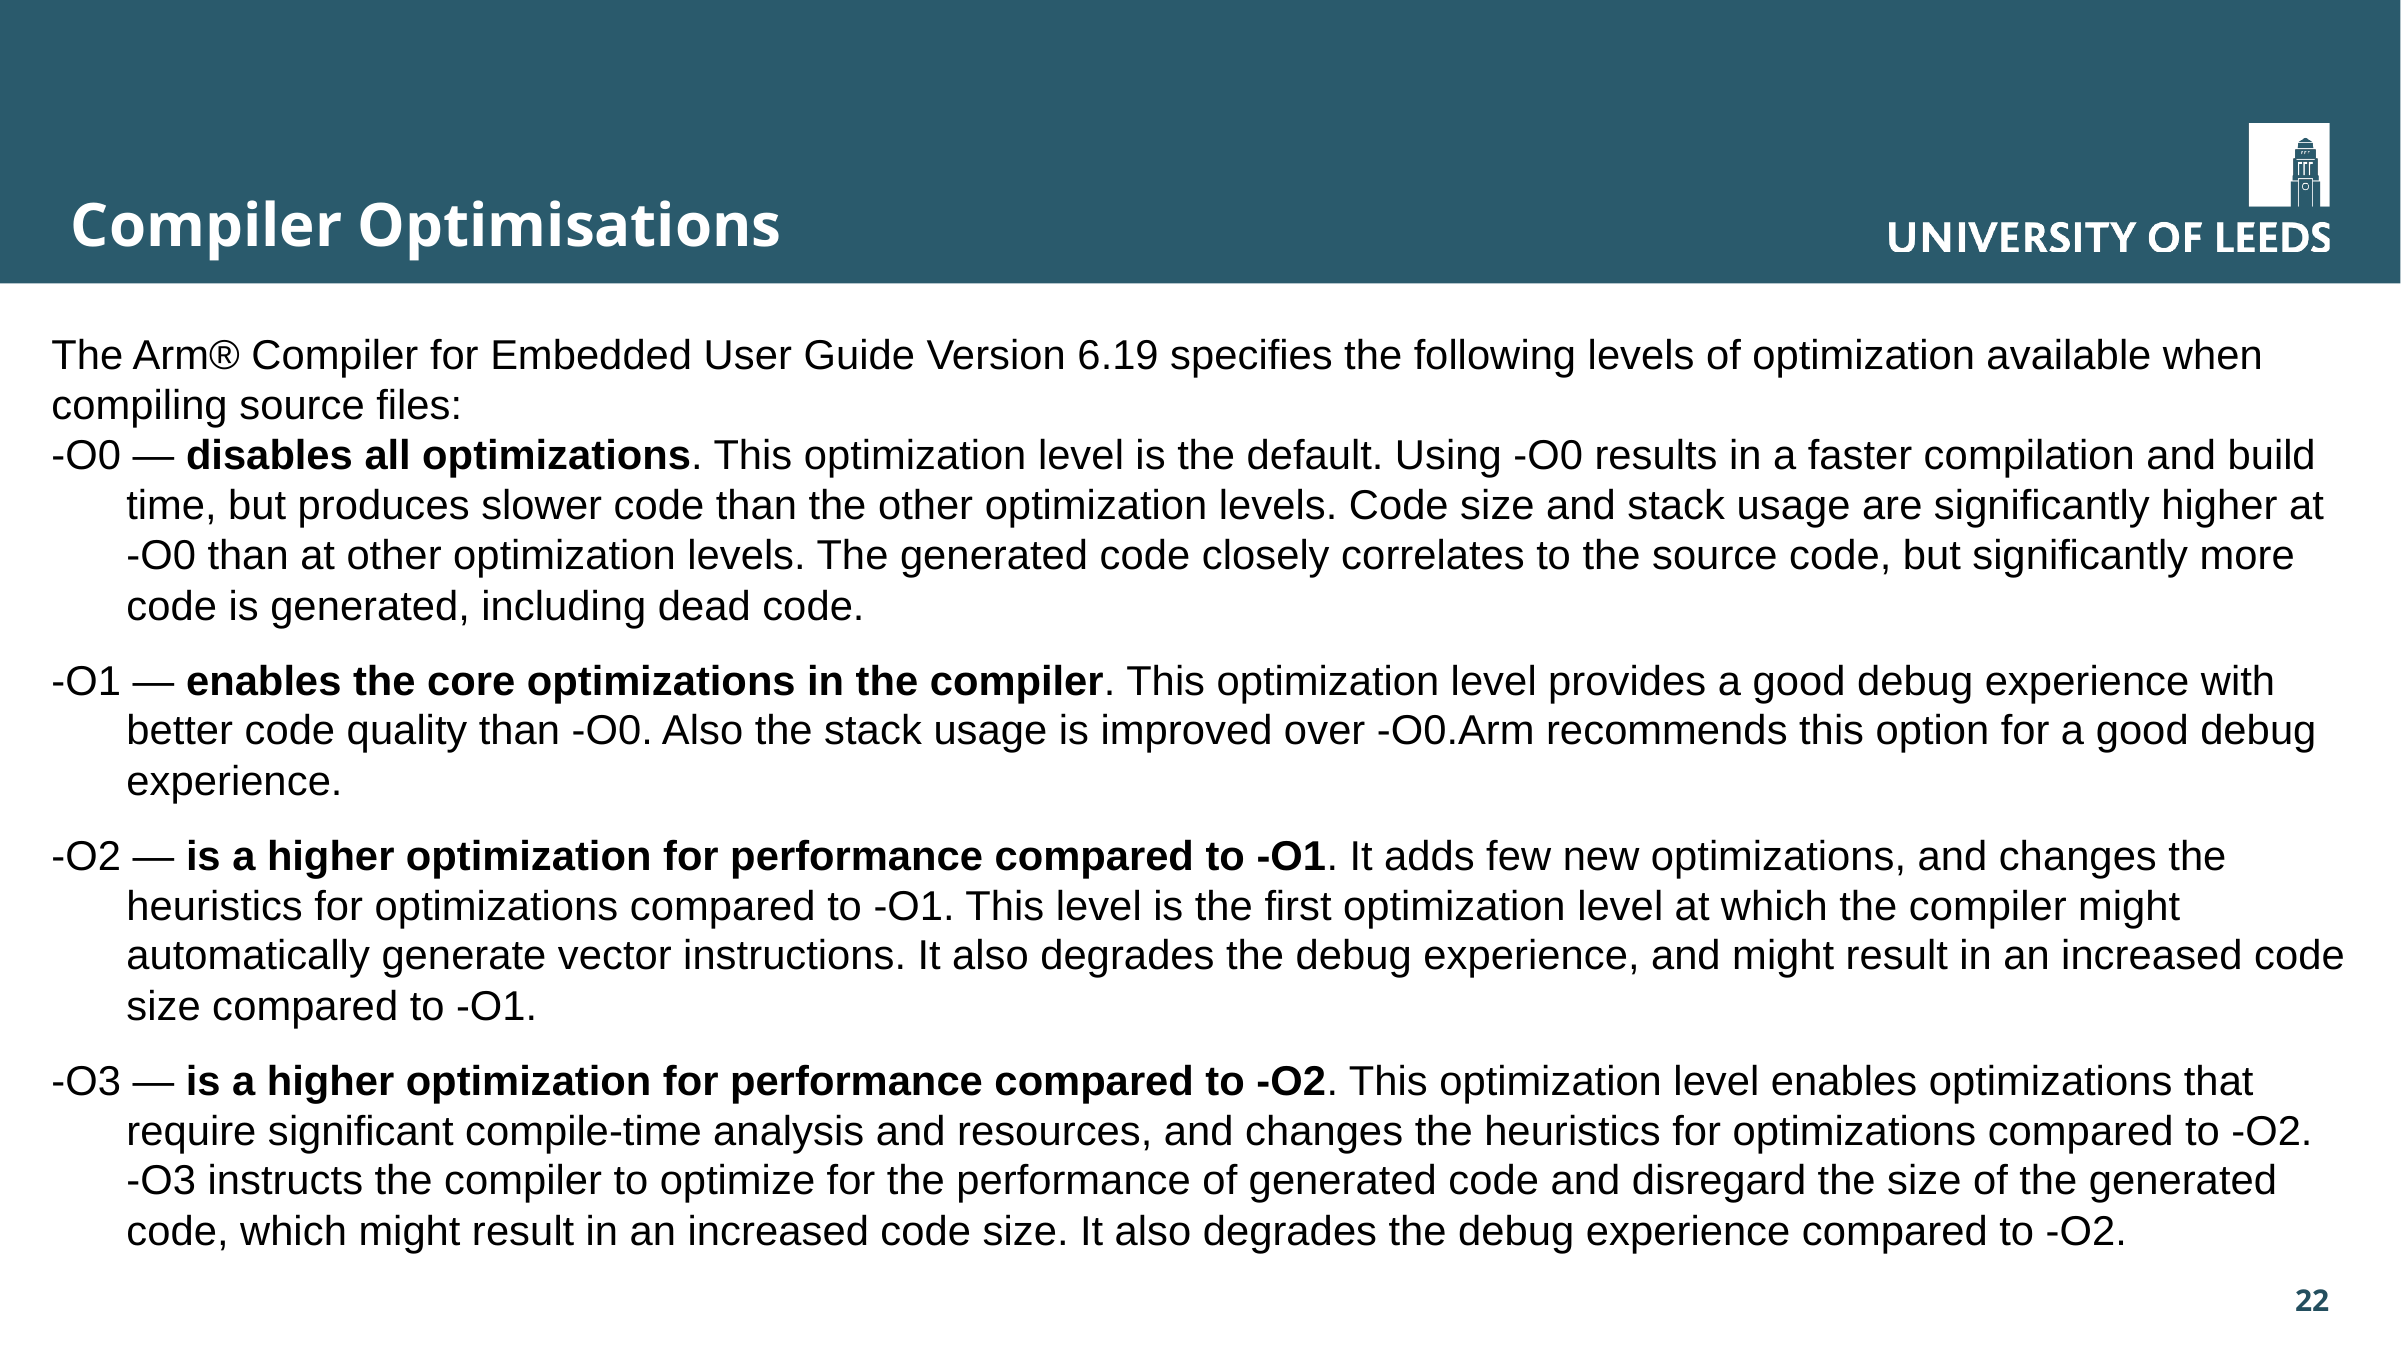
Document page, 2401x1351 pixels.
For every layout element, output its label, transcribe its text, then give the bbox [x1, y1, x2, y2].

title Compiler Optimisations [70, 81, 1806, 259]
text_box The Arm® Compiler for Embedded User Guide Version 6.19 specifies the following levels of optimization available when compiling source files: -O0 — disables all optimizations. This optimization level is the default. Using -O0 results in a faster compilation and build time, but produces slower code than the other optimization levels. Code size and stack usage are significantly higher at -O0 than at other optimization levels. The generated code closely correlates to the source code, but significantly more code is generated, including dead code. -O1 — enables the core optimizations in the compiler. This optimization level provides a good debug experience with better code quality than -O0. Also the stack usage is improved over -O0.Arm recommends this option for a good debug experience. -O2 — is a higher optimization for performance compared to -O1. It adds few new optimizations, and changes the heuristics for optimizations compared to -O1. This level is the first optimization level at which the compiler might automatically generate vector instructions. It also degrades the debug experience, and might result in an increased code size compared to -O1. -O3 — is a higher optimization for performance compared to -O2. This optimization level enables optimizations that require significant compile-time analysis and resources, and changes the heuristics for optimizations compared to -O2. -O3 instructs the compiler to optimize for the performance of generated code and disregard the size of the generated code, which might result in an increased code size. It also degrades the debug experience compared to -O2. [36, 320, 2364, 1261]
